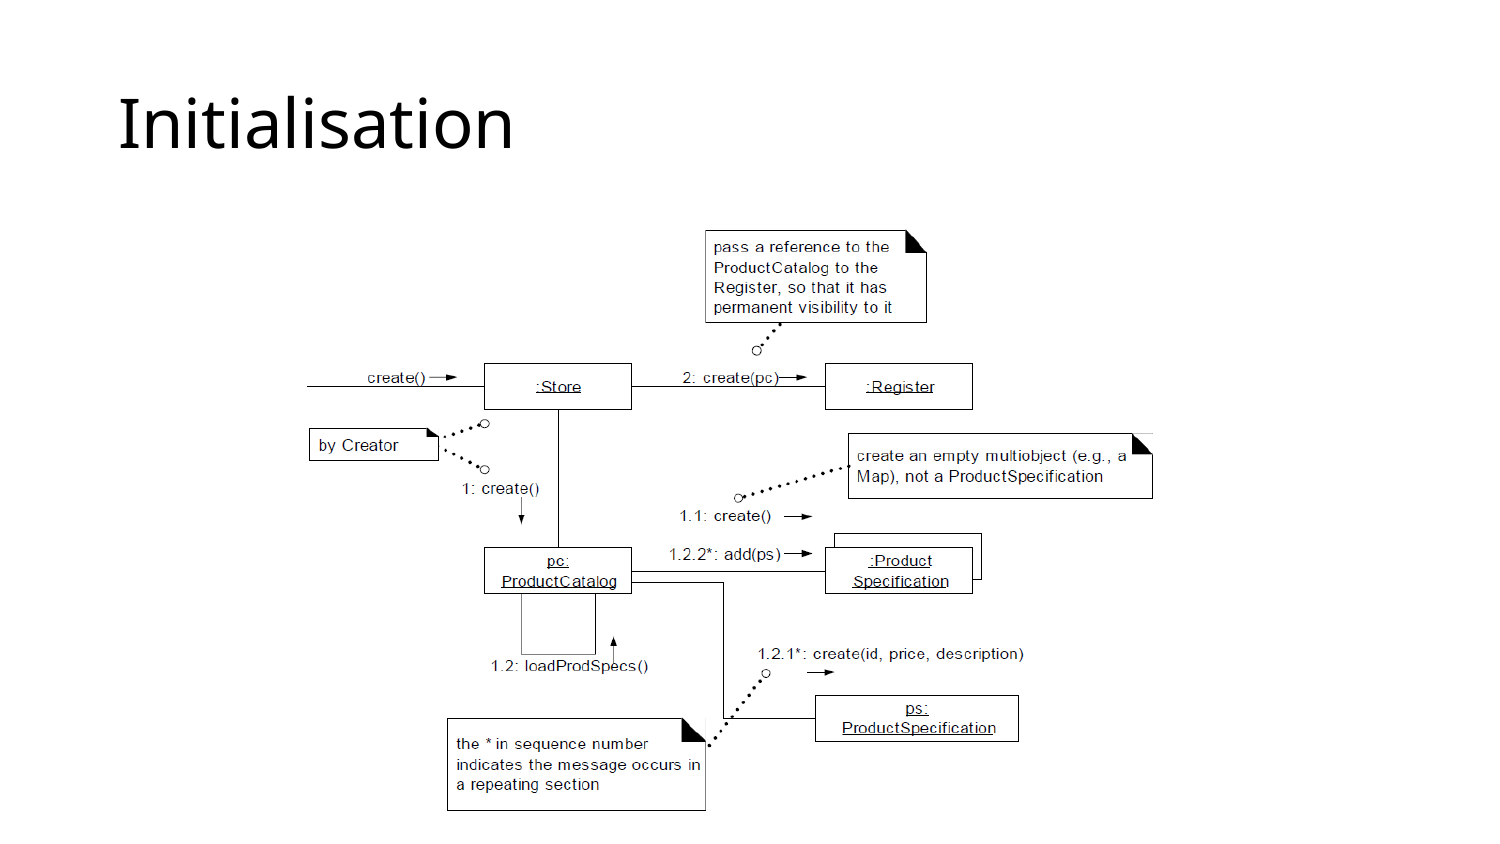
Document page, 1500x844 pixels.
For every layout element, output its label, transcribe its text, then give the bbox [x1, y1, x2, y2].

picture [277, 221, 1164, 825]
title Initialisation [103, 44, 1397, 208]
